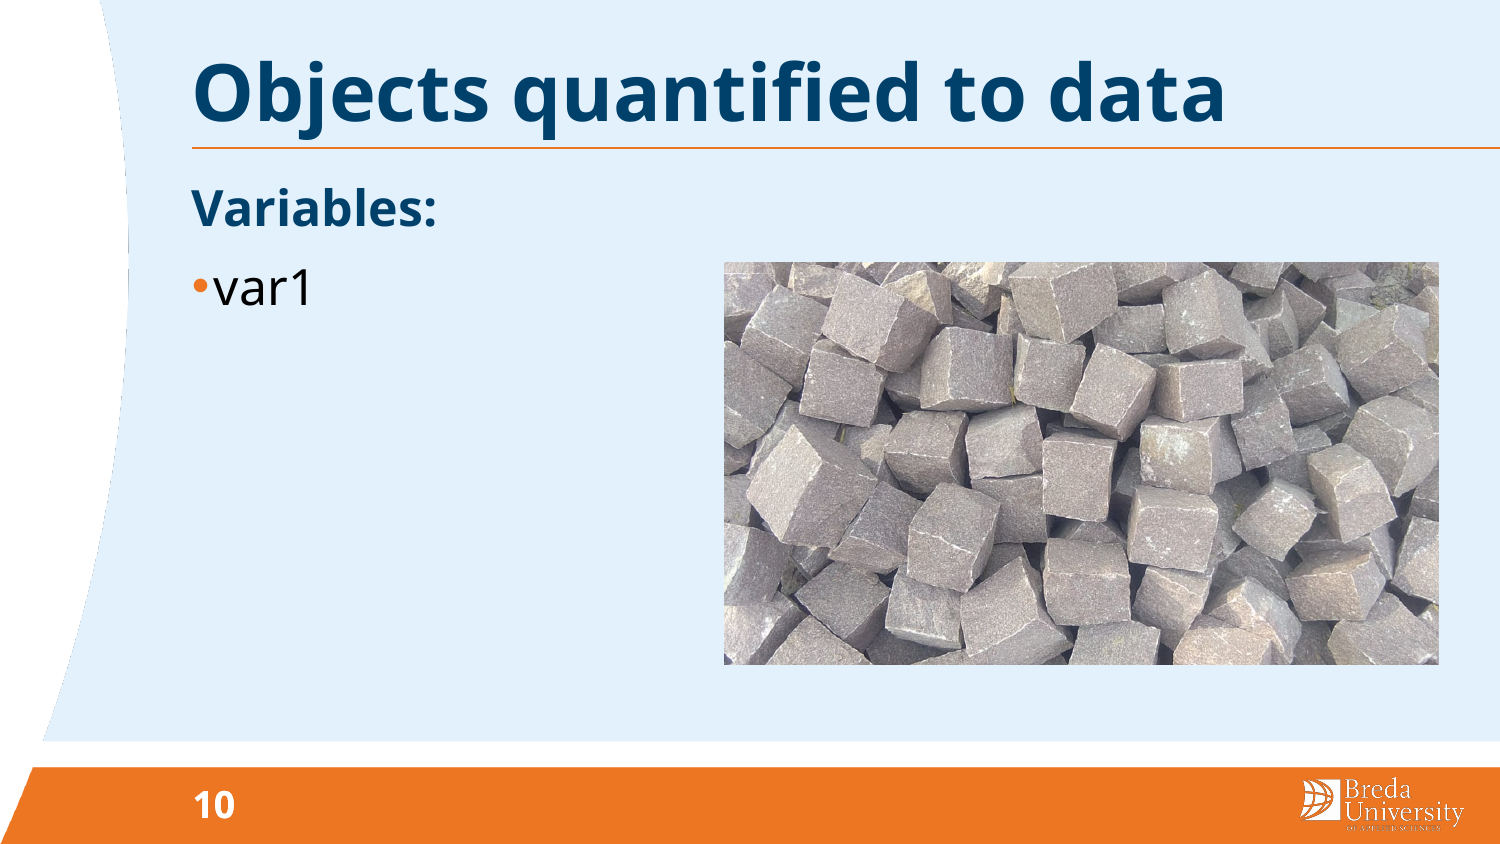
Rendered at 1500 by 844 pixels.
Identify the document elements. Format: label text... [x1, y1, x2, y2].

text_box var1 [191, 243, 674, 741]
slide_number 10 [177, 773, 351, 819]
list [724, 262, 1439, 665]
title Objects quantified to data [191, 3, 1341, 138]
picture [0, 0, 1500, 844]
list Variables: [191, 176, 1341, 244]
